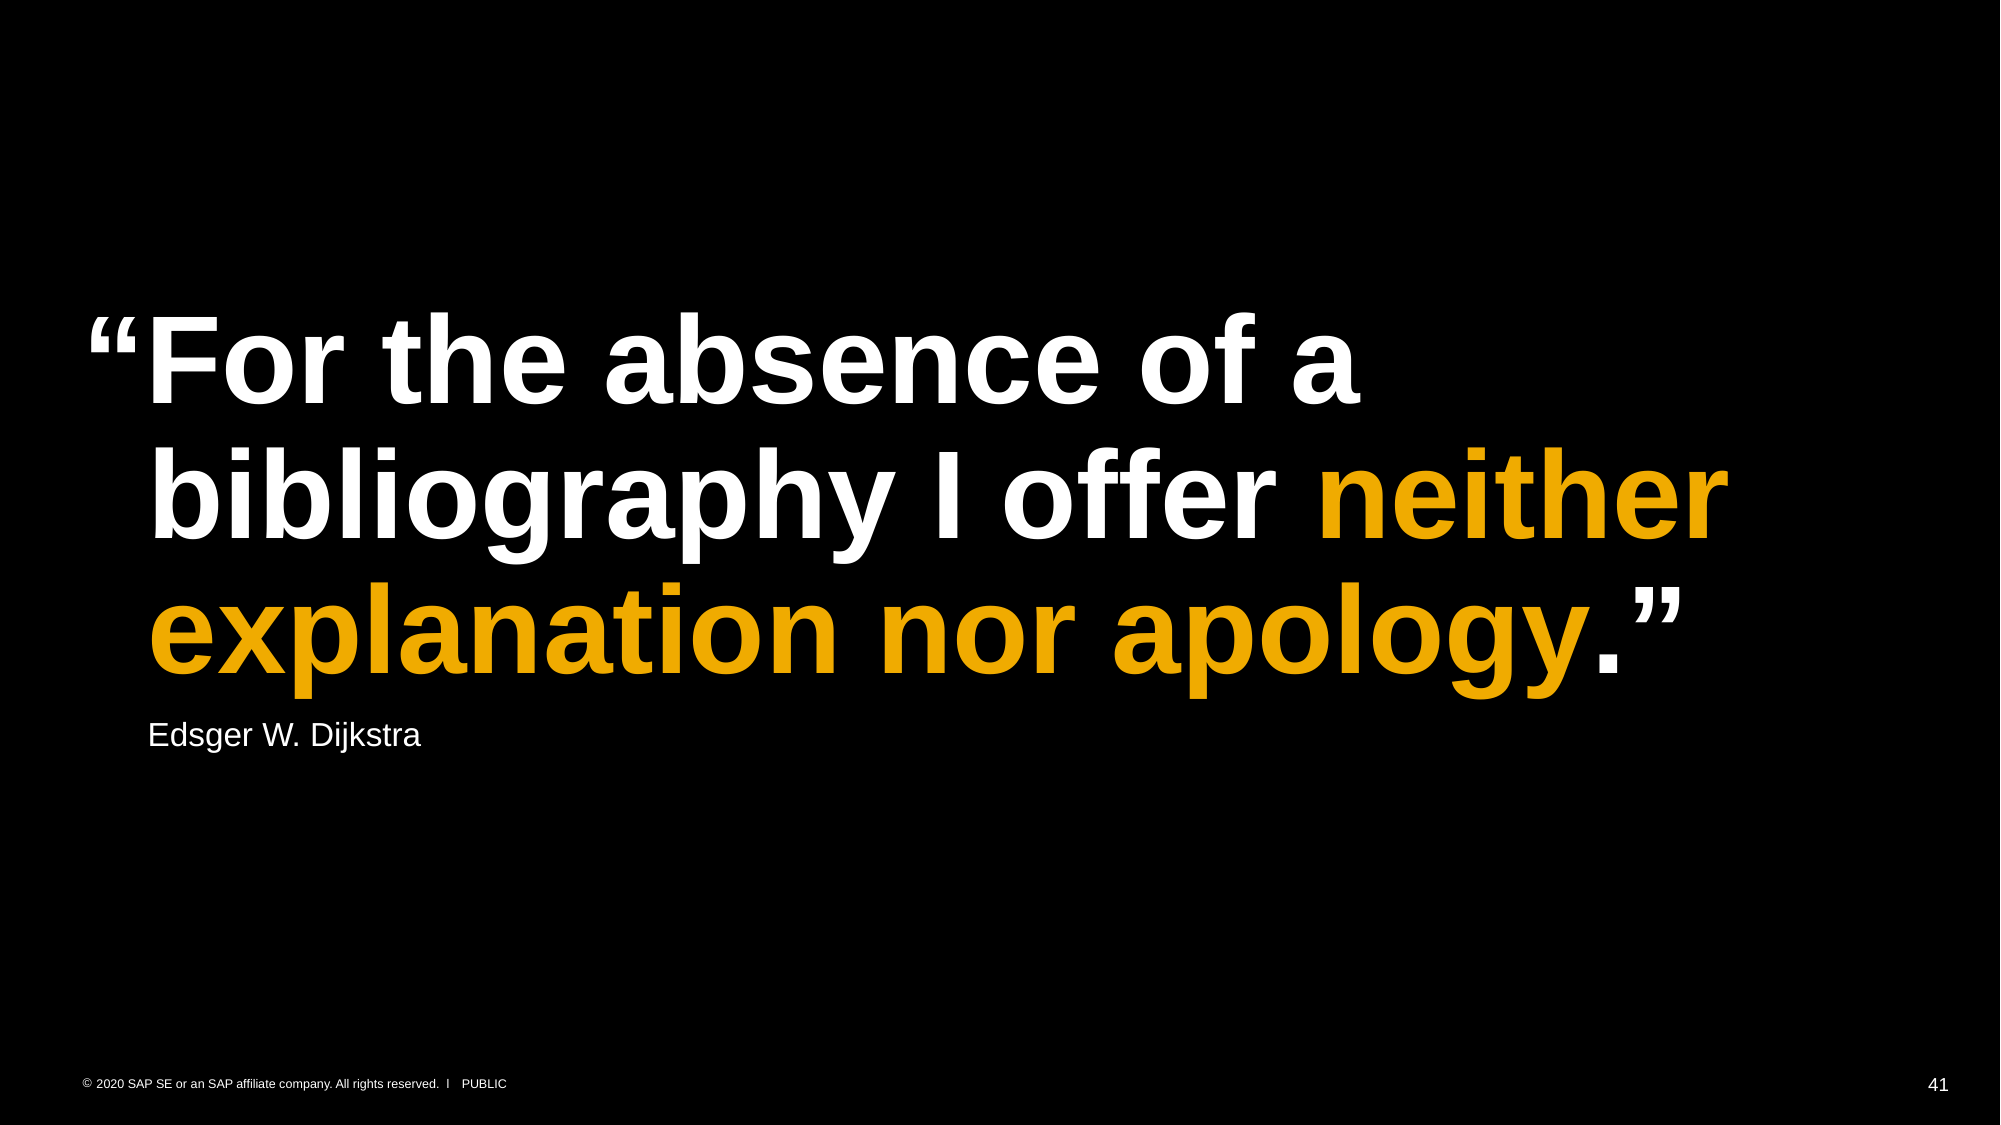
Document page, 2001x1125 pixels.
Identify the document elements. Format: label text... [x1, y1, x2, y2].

list “For the absence of a bibliography I offer neither explanation nor apology.” Edsger W. Dijkstra [82, 295, 1918, 835]
